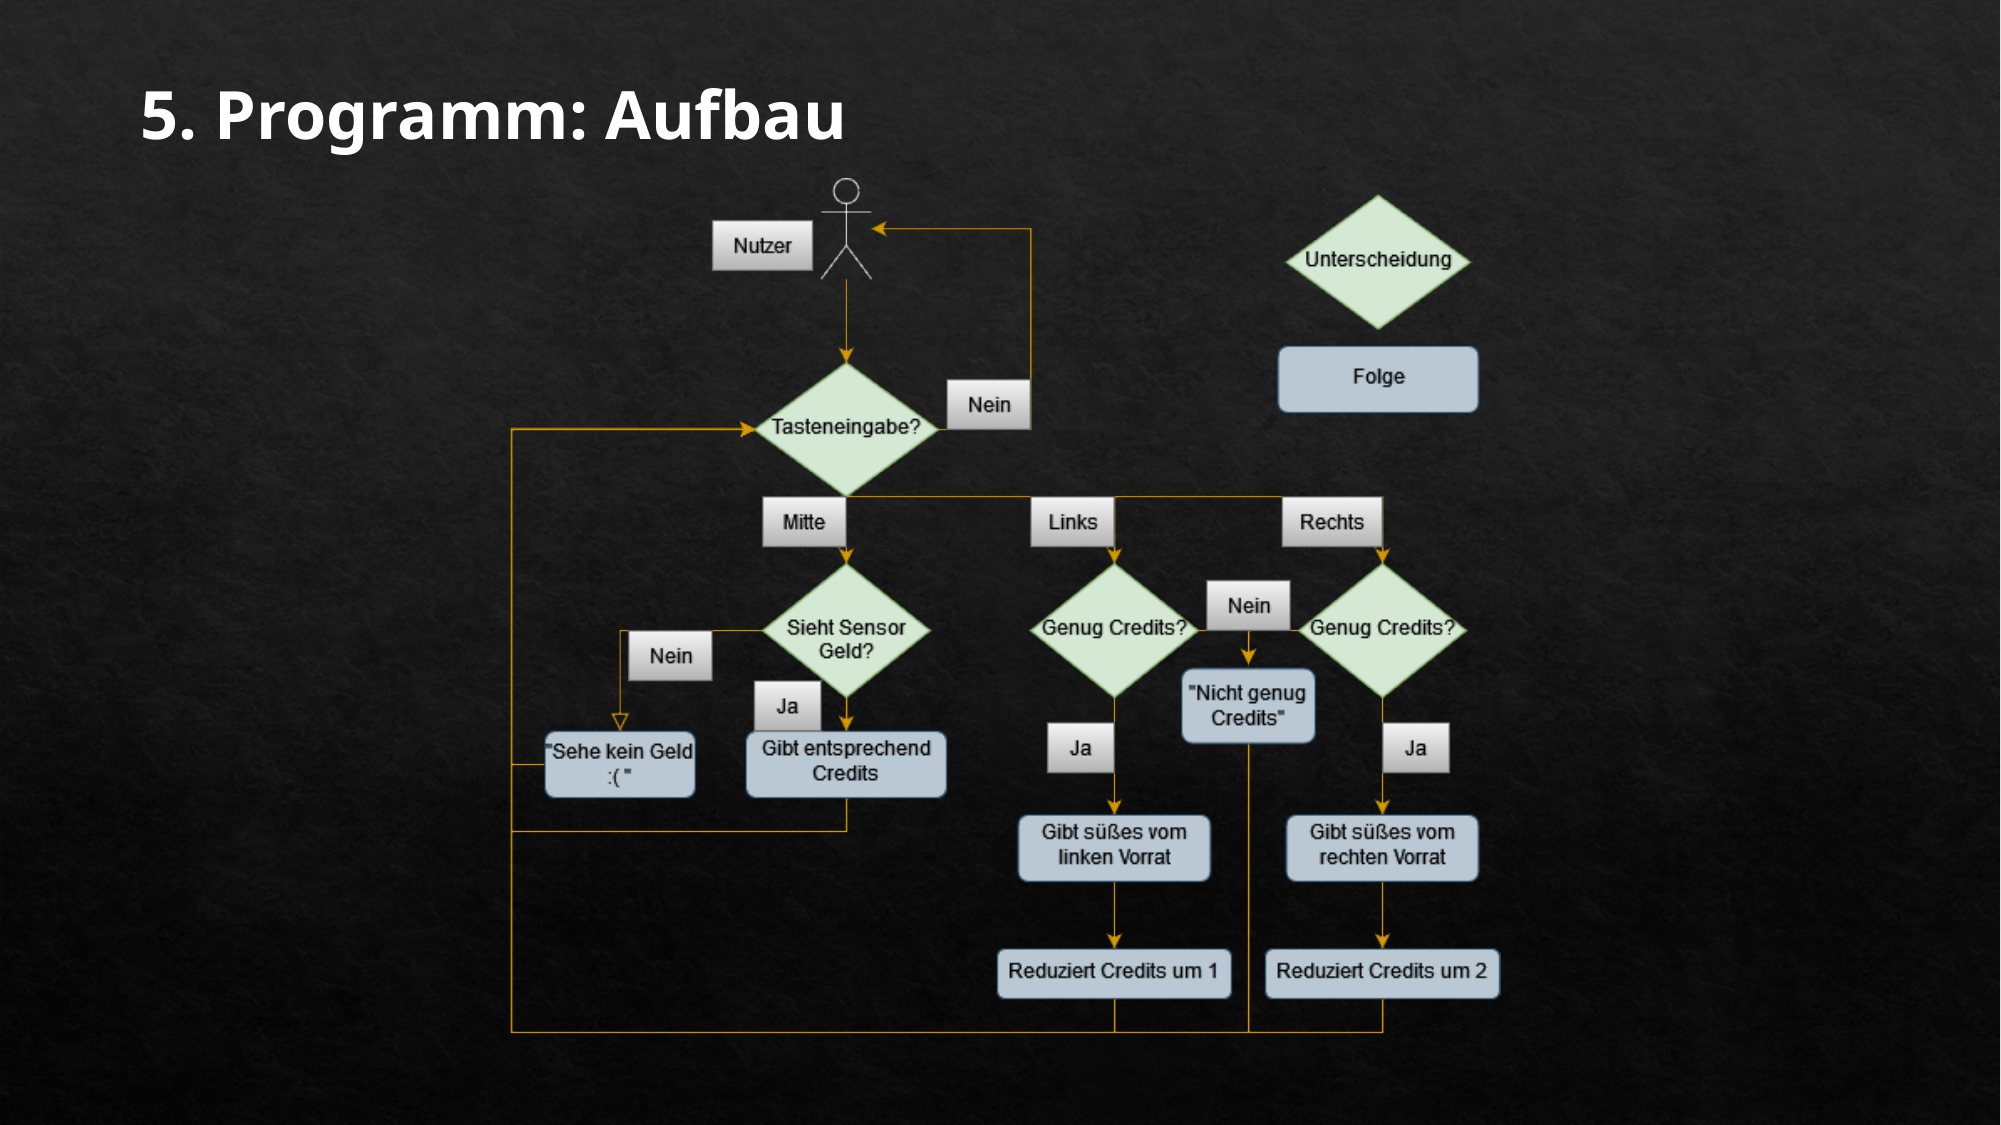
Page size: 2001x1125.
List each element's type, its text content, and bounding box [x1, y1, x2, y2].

picture [0, 0, 2001, 1125]
text_box 5. Programm: Aufbau [125, 65, 965, 160]
